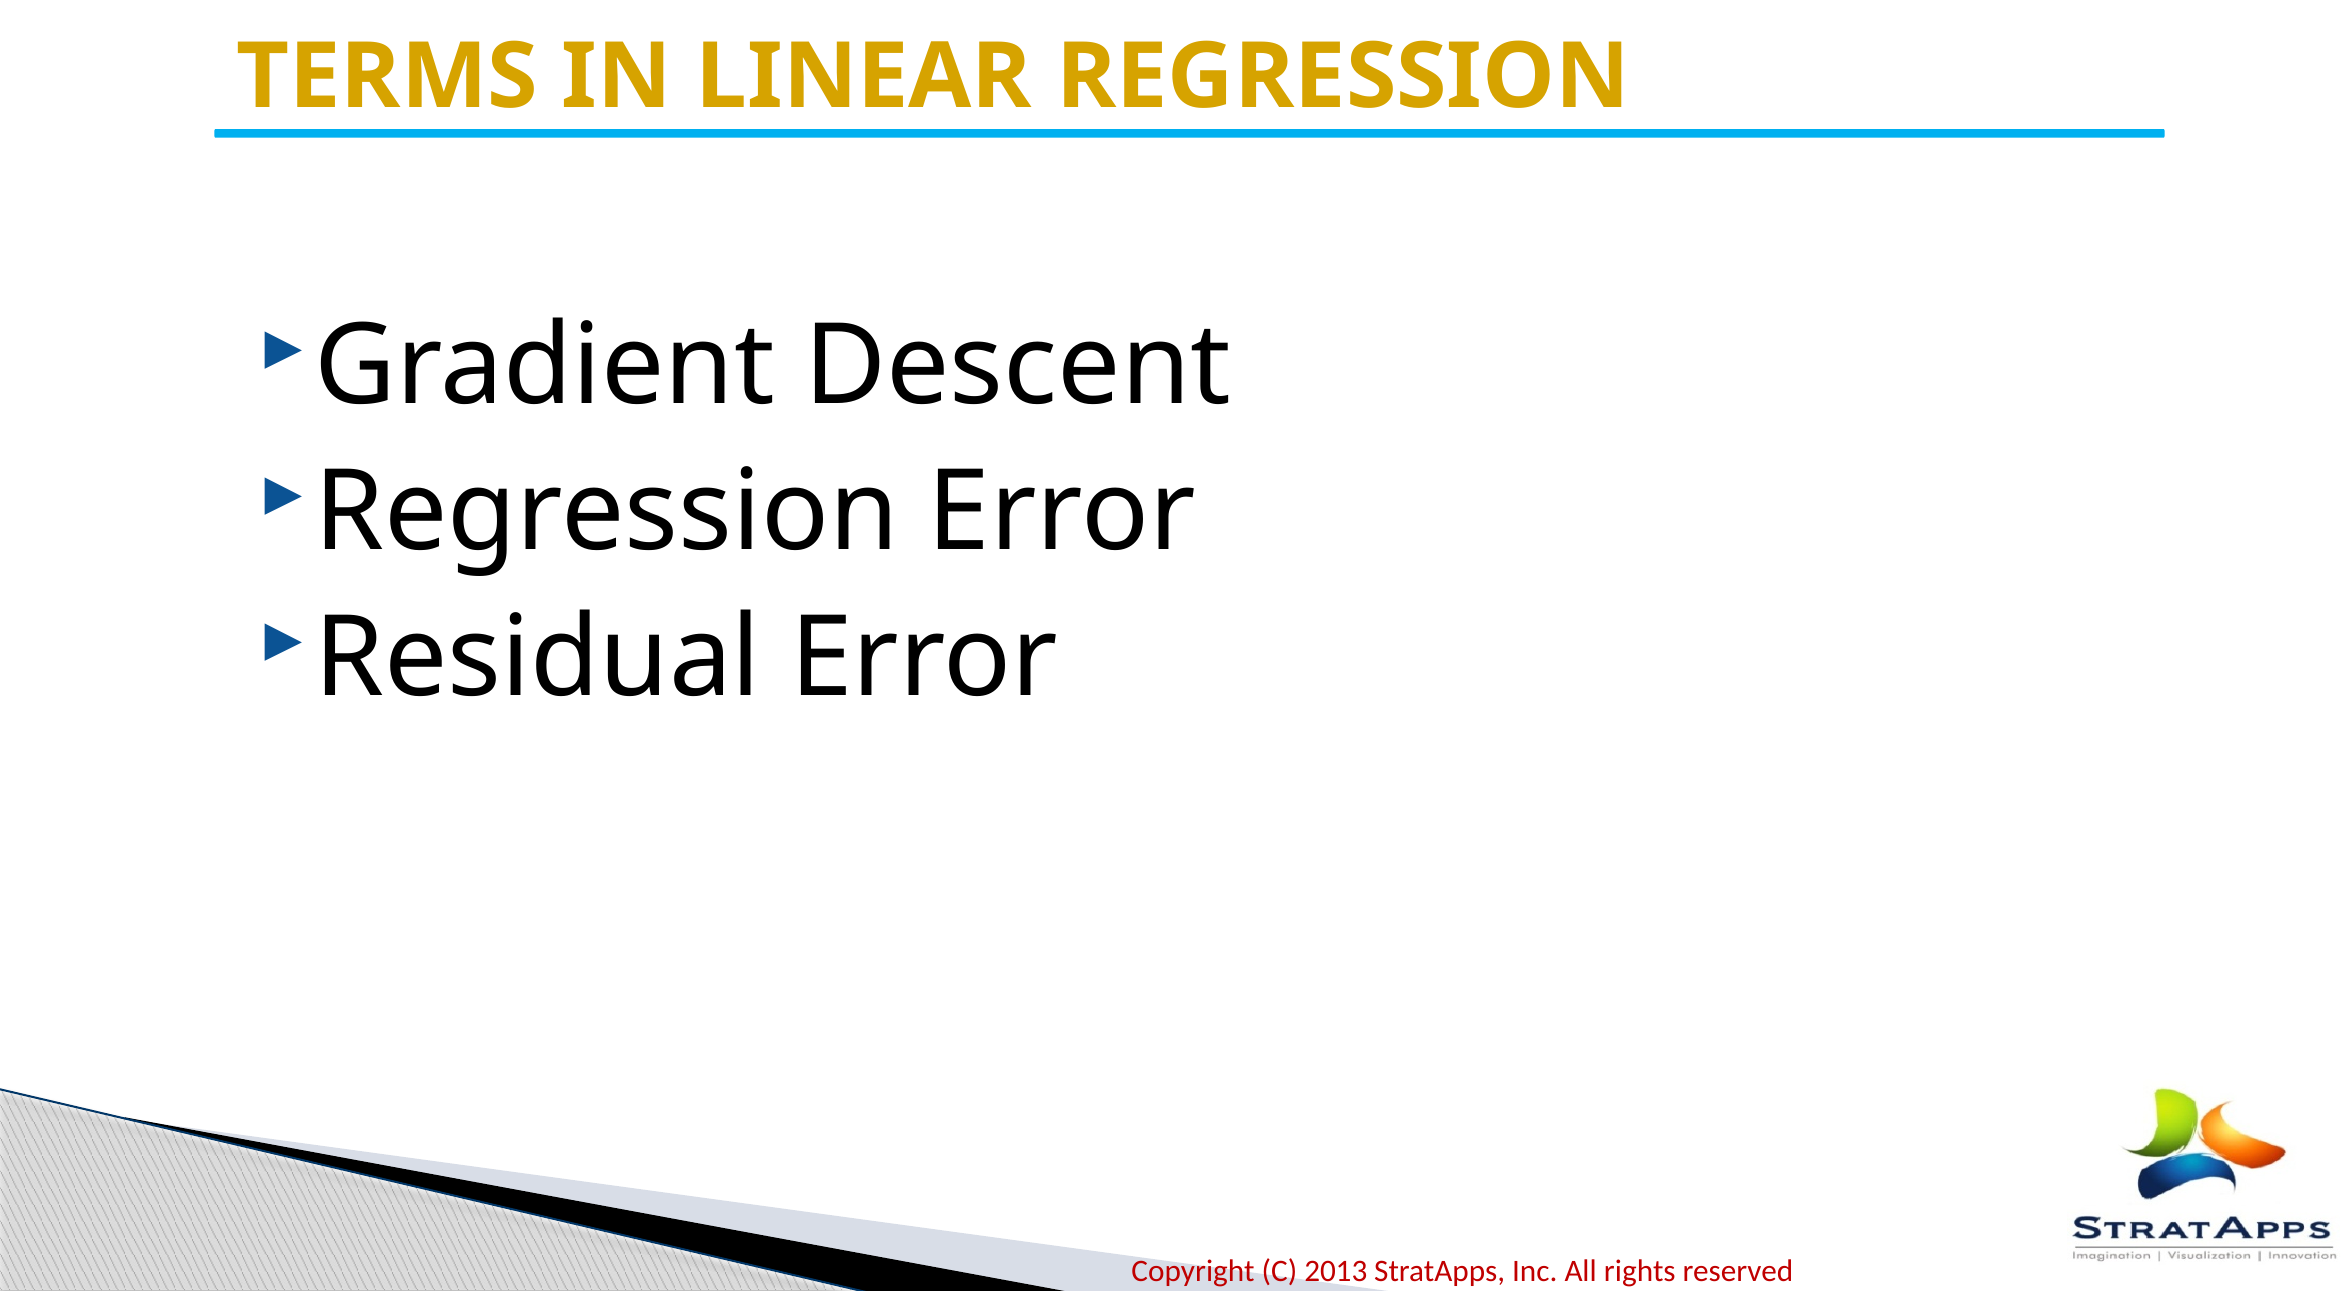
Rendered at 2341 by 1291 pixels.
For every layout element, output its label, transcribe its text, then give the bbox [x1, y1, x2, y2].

title TERMS IN LINEAR REGRESSION [216, 23, 2107, 119]
picture [2067, 1060, 2341, 1291]
list Gradient Descent Regression Error Residual Error [214, 280, 2107, 947]
